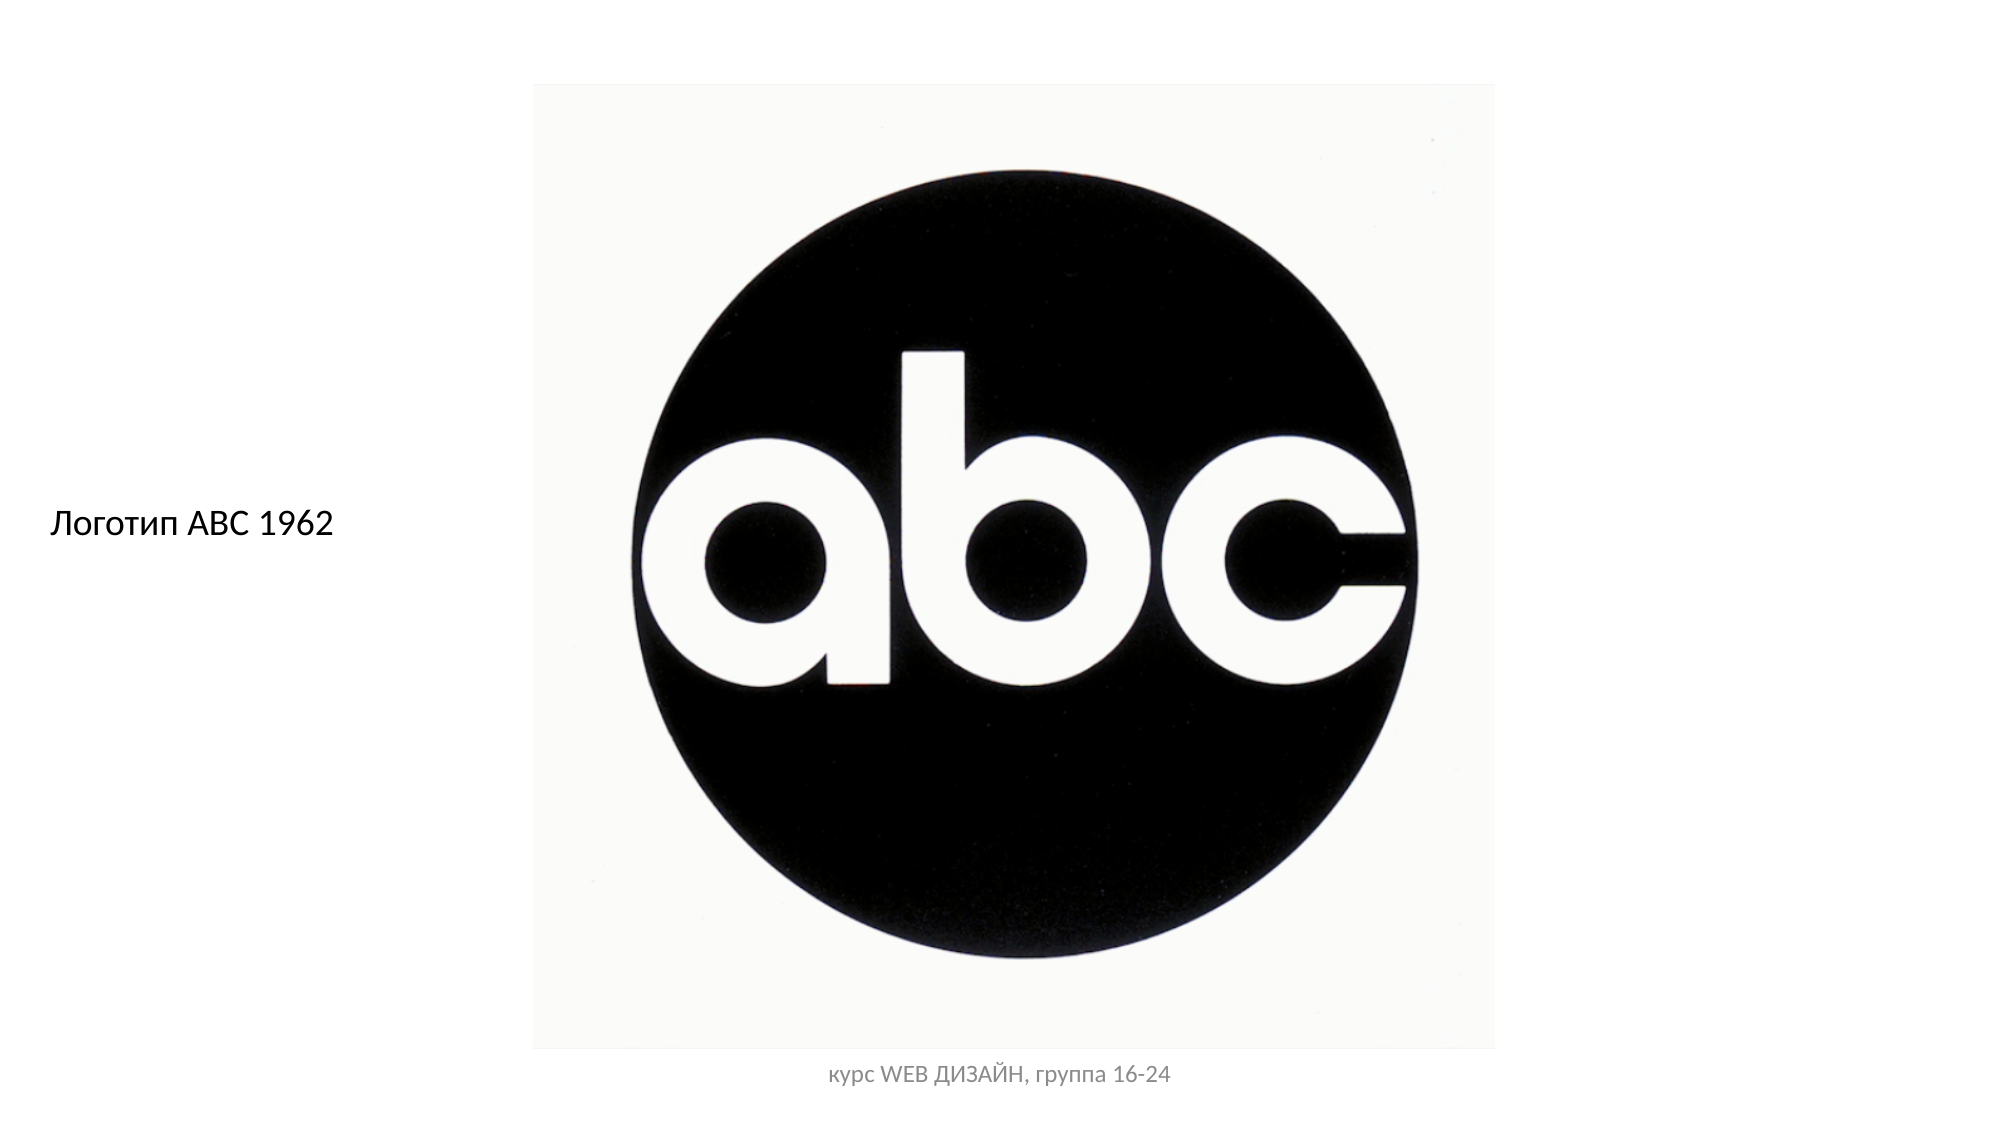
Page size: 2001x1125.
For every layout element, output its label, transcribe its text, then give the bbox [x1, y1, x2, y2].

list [533, 84, 1495, 1049]
footer курс WEB ДИЗАЙН, группа 16-24 [662, 1049, 1338, 1103]
text_box Логотип ABC 1962 [35, 490, 350, 551]
